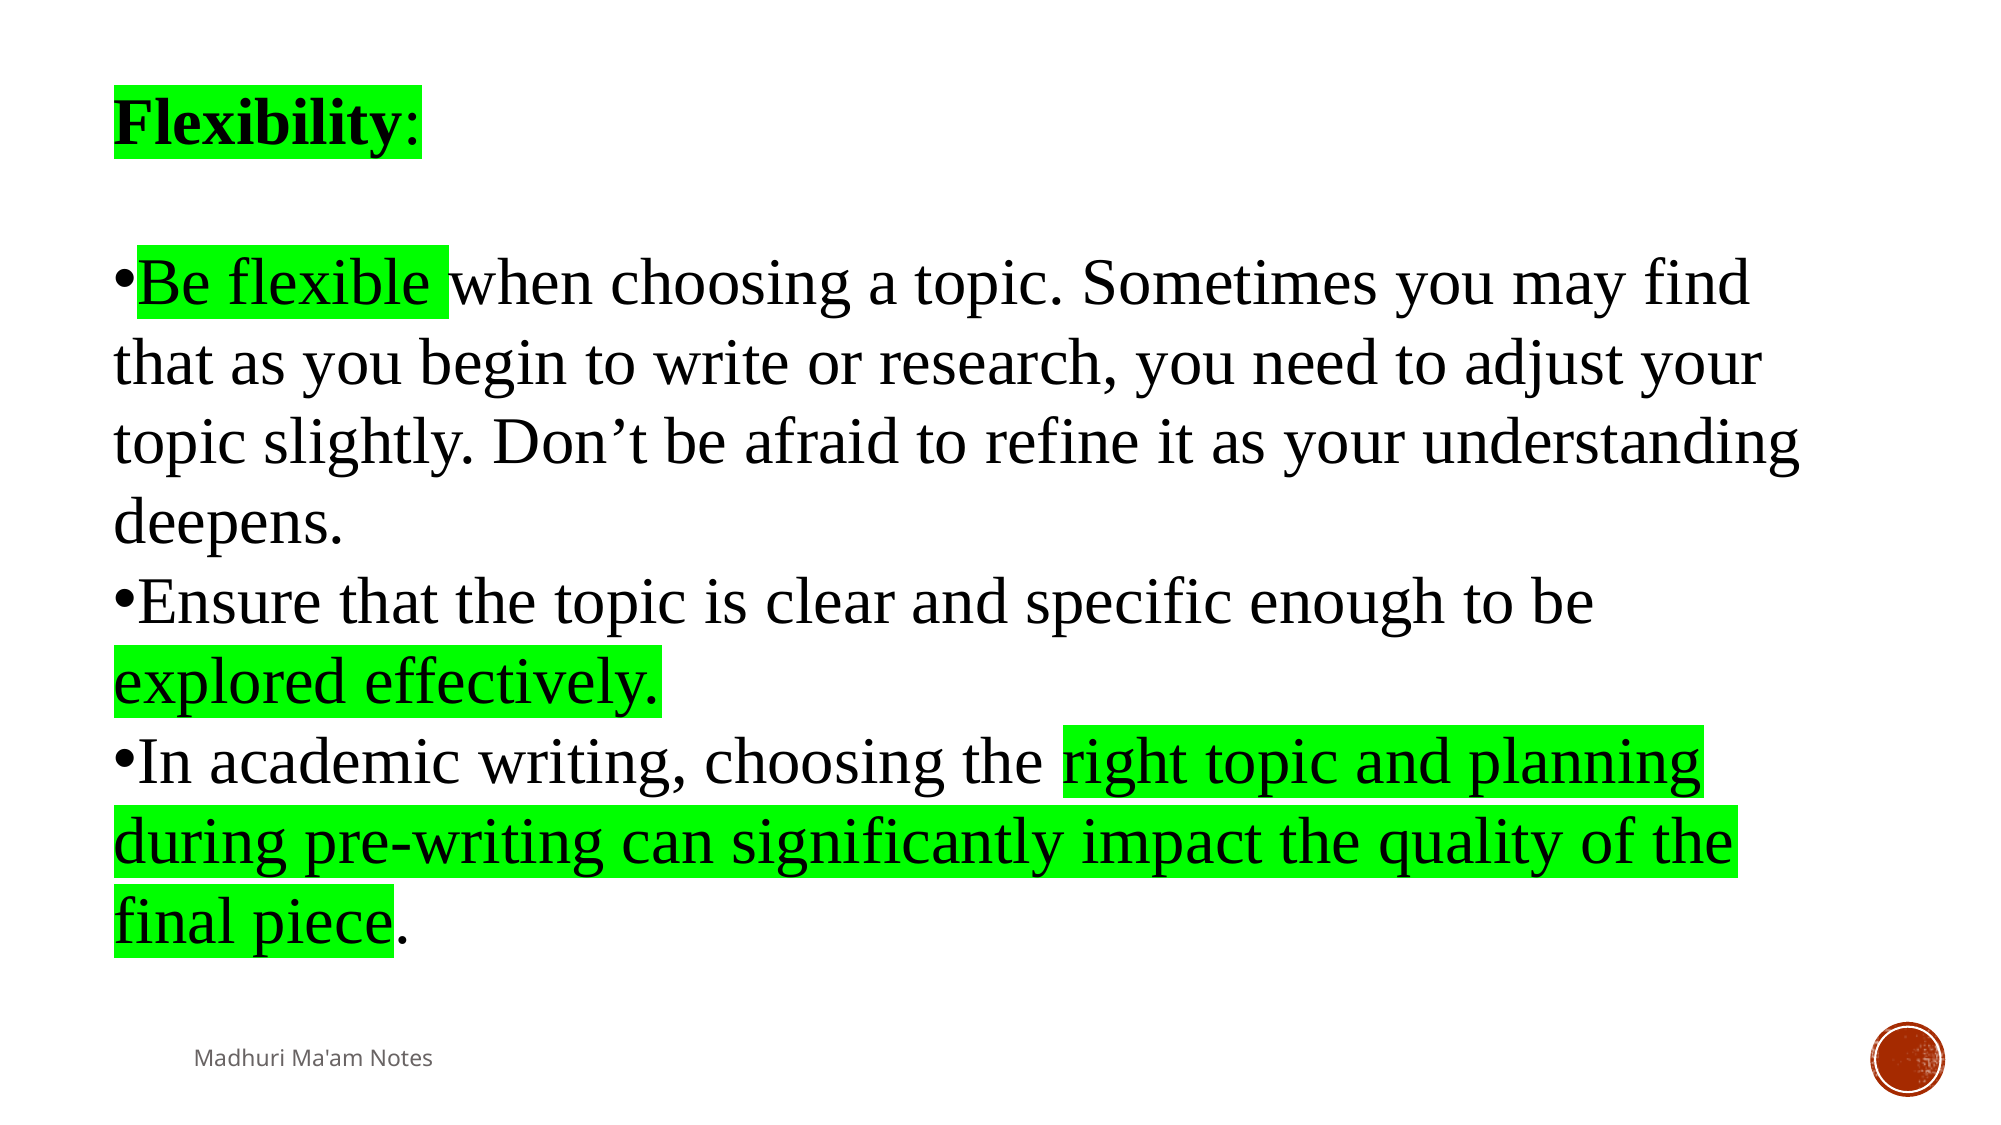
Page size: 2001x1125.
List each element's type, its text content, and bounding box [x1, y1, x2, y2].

text_box Flexibility: Be flexible when choosing a topic. Sometimes you may find that as you begin to write or research, you need to adjust your topic slightly. Don’t be afraid to refine it as your understanding deepens. Ensure that the topic is clear and specific enough to be explored effectively. In academic writing, choosing the right topic and planning during pre-writing can significantly impact the quality of the final piece. [99, 70, 1861, 1045]
footer Madhuri Ma'am Notes [178, 1028, 1217, 1089]
